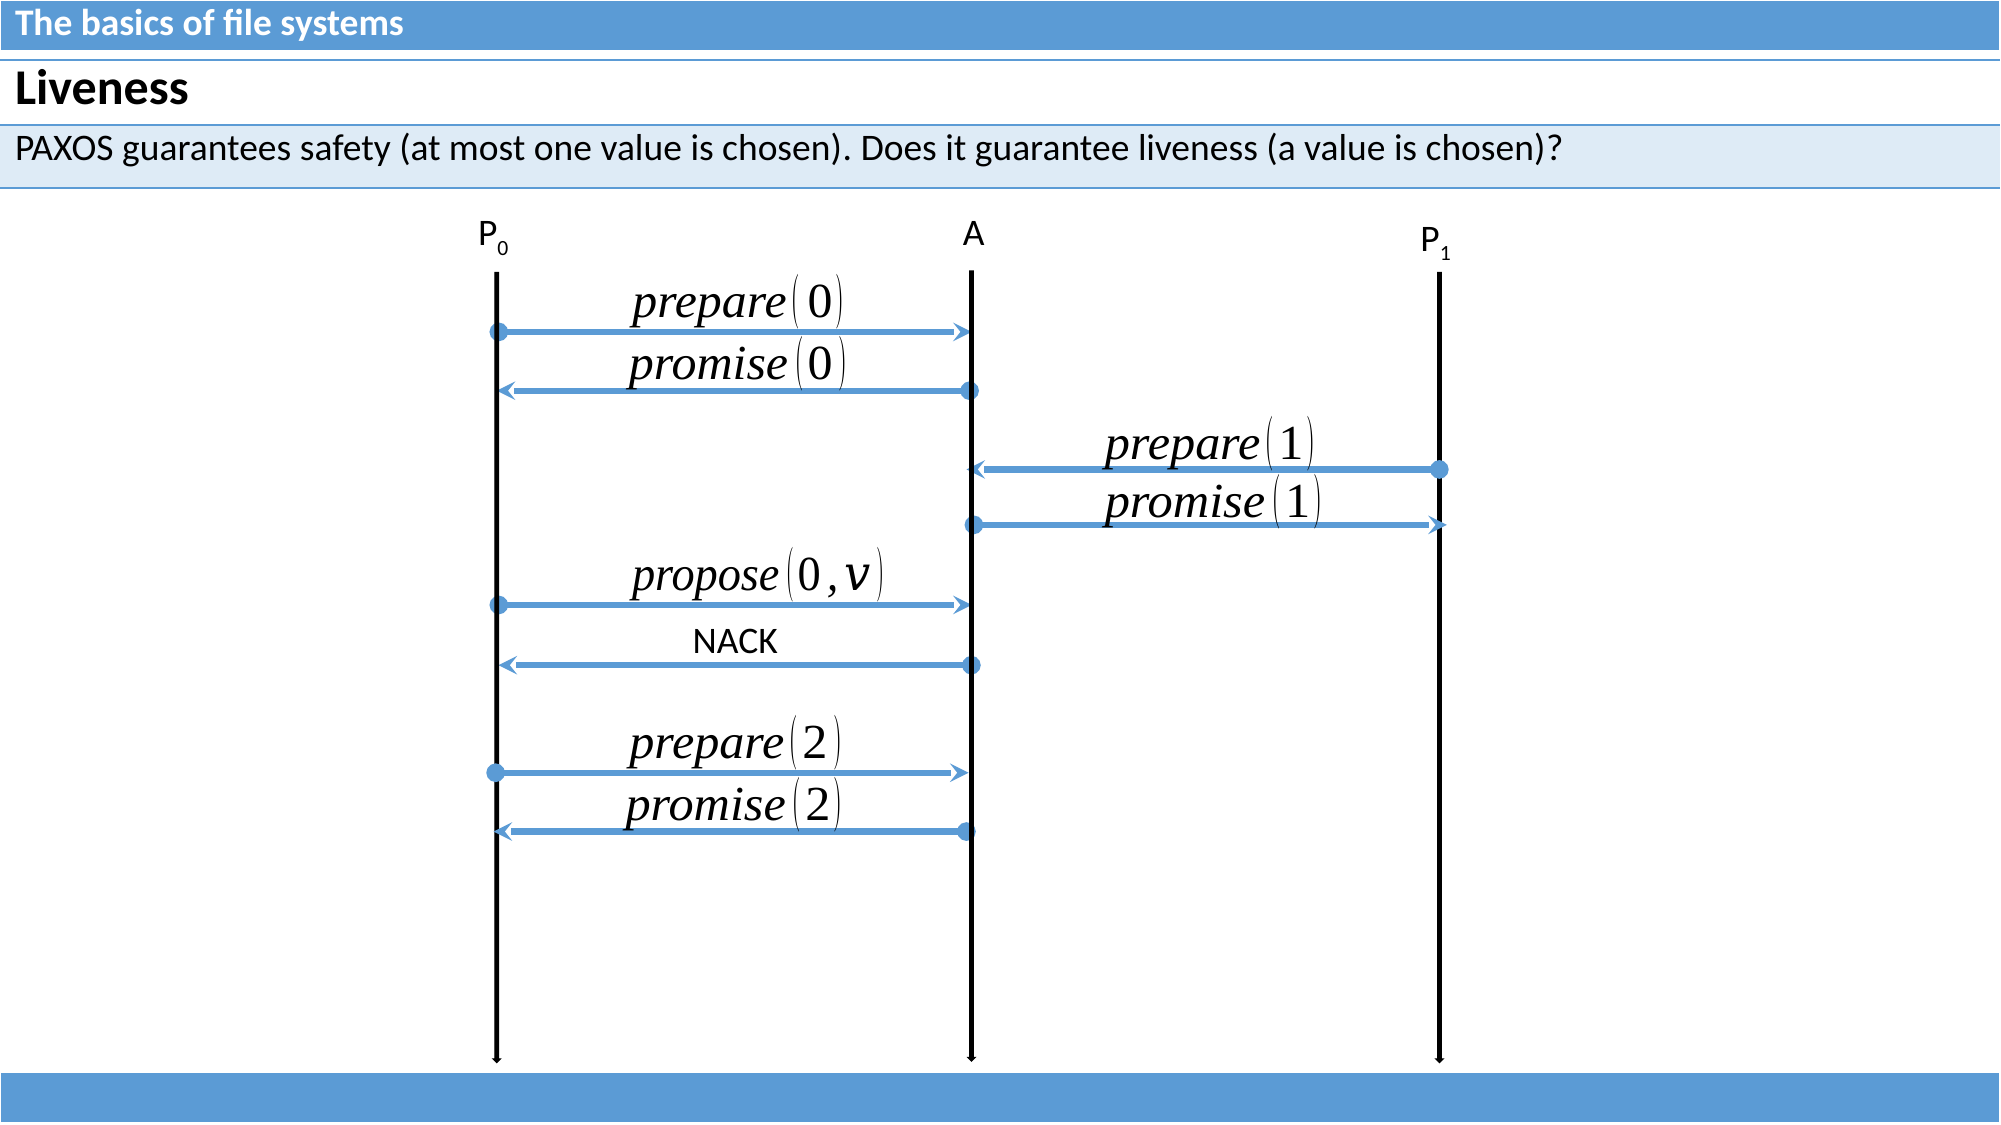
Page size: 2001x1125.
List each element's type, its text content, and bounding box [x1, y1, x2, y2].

text_box [1436, 273, 1443, 460]
text_box [1433, 528, 1446, 1065]
text_box [1436, 479, 1443, 522]
text_box A [948, 201, 1000, 261]
text_box [493, 271, 500, 764]
table_header Liveness [0, 61, 2000, 124]
text_box [968, 269, 975, 469]
text_box P0 [463, 201, 524, 267]
text_box P1 [1405, 206, 1466, 273]
text_box [965, 470, 978, 1063]
table_header The basics of file systems [1, 1, 1999, 50]
table_header [1, 1073, 1999, 1122]
text_box [490, 832, 503, 1065]
text_box [493, 782, 500, 831]
text_box NACK [677, 608, 793, 665]
table_cell PAXOS guarantees safety (at most one value is chosen). Does it guarantee liveness (a value is chosen)? [0, 126, 2000, 187]
